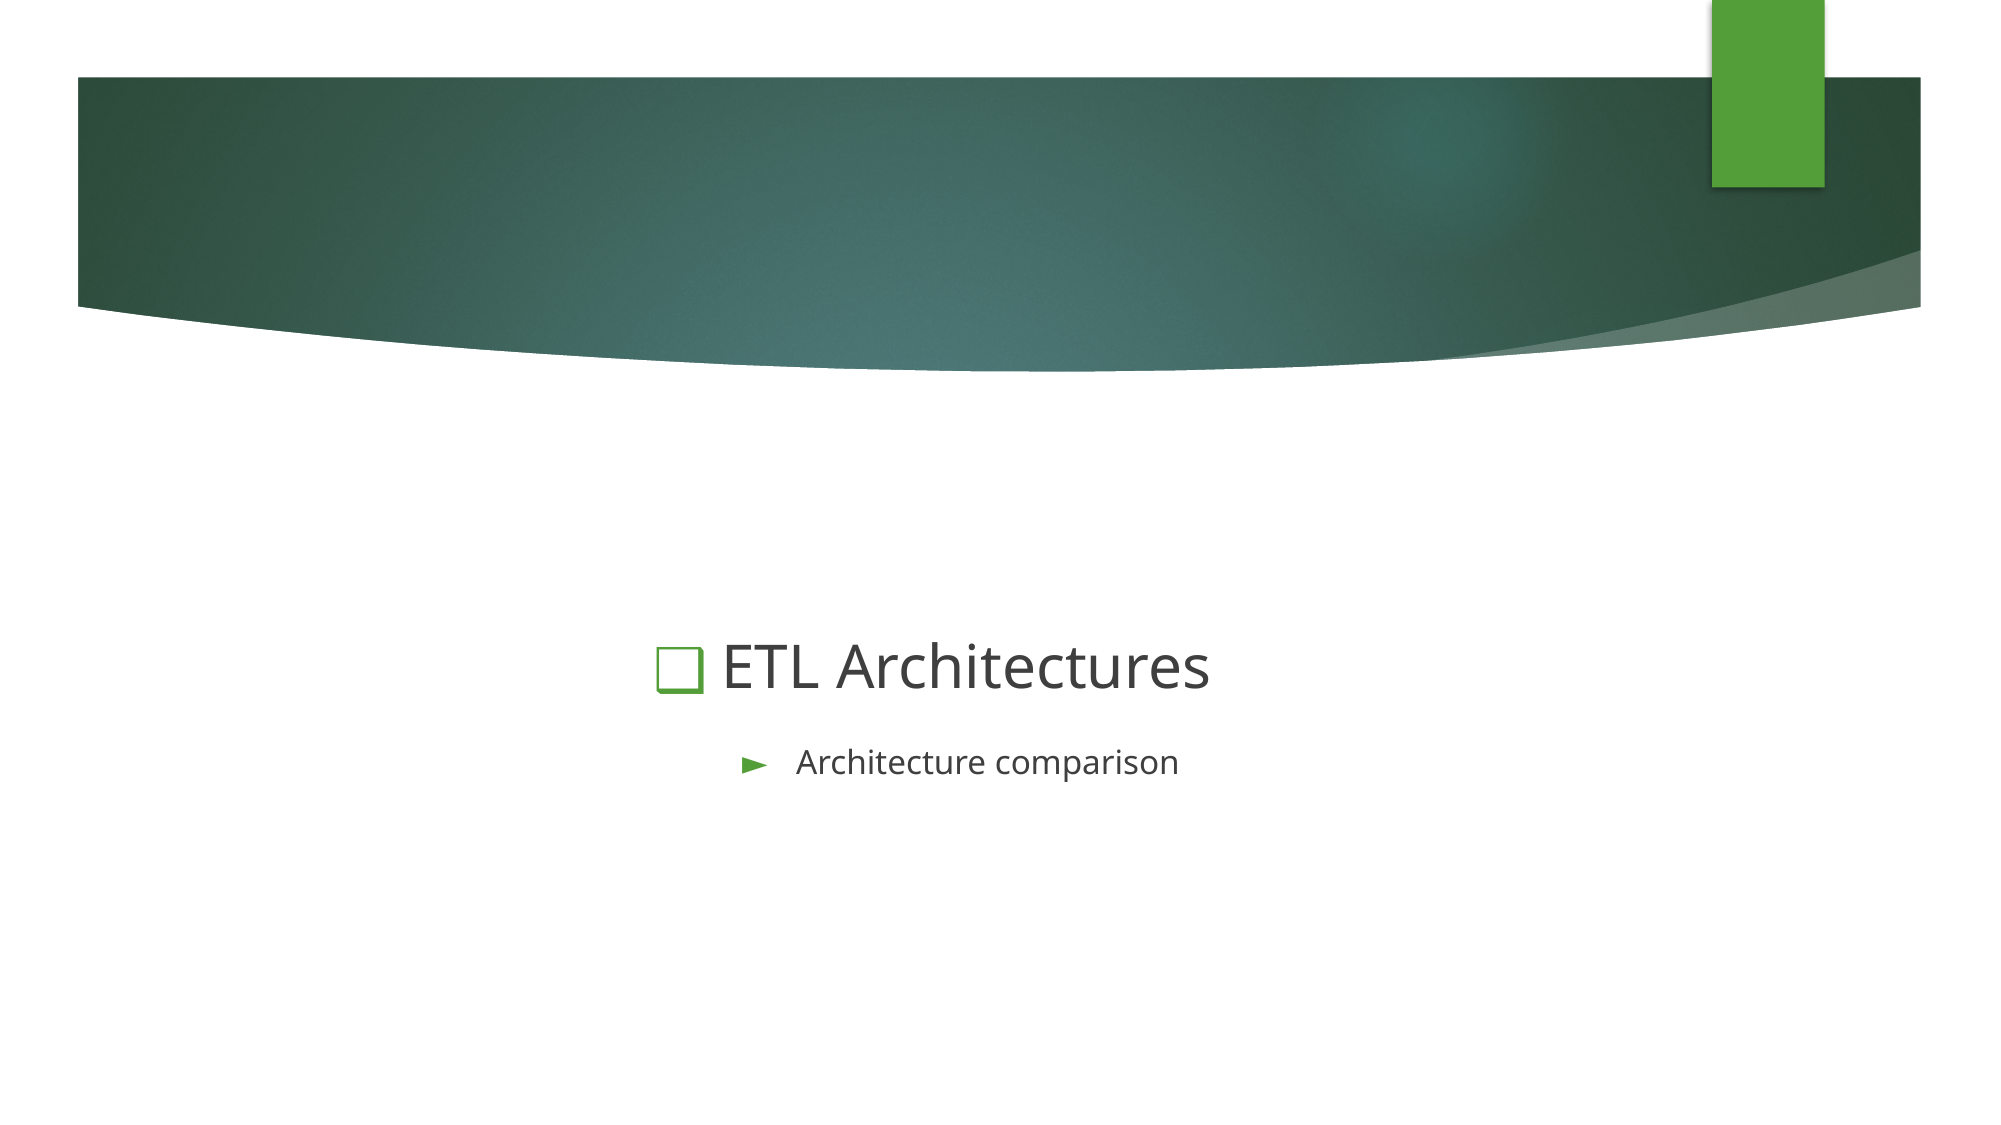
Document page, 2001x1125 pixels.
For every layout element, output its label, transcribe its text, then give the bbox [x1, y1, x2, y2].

picture [79, 78, 1920, 371]
subtitle ETL Architectures Architecture comparison [646, 475, 1389, 898]
